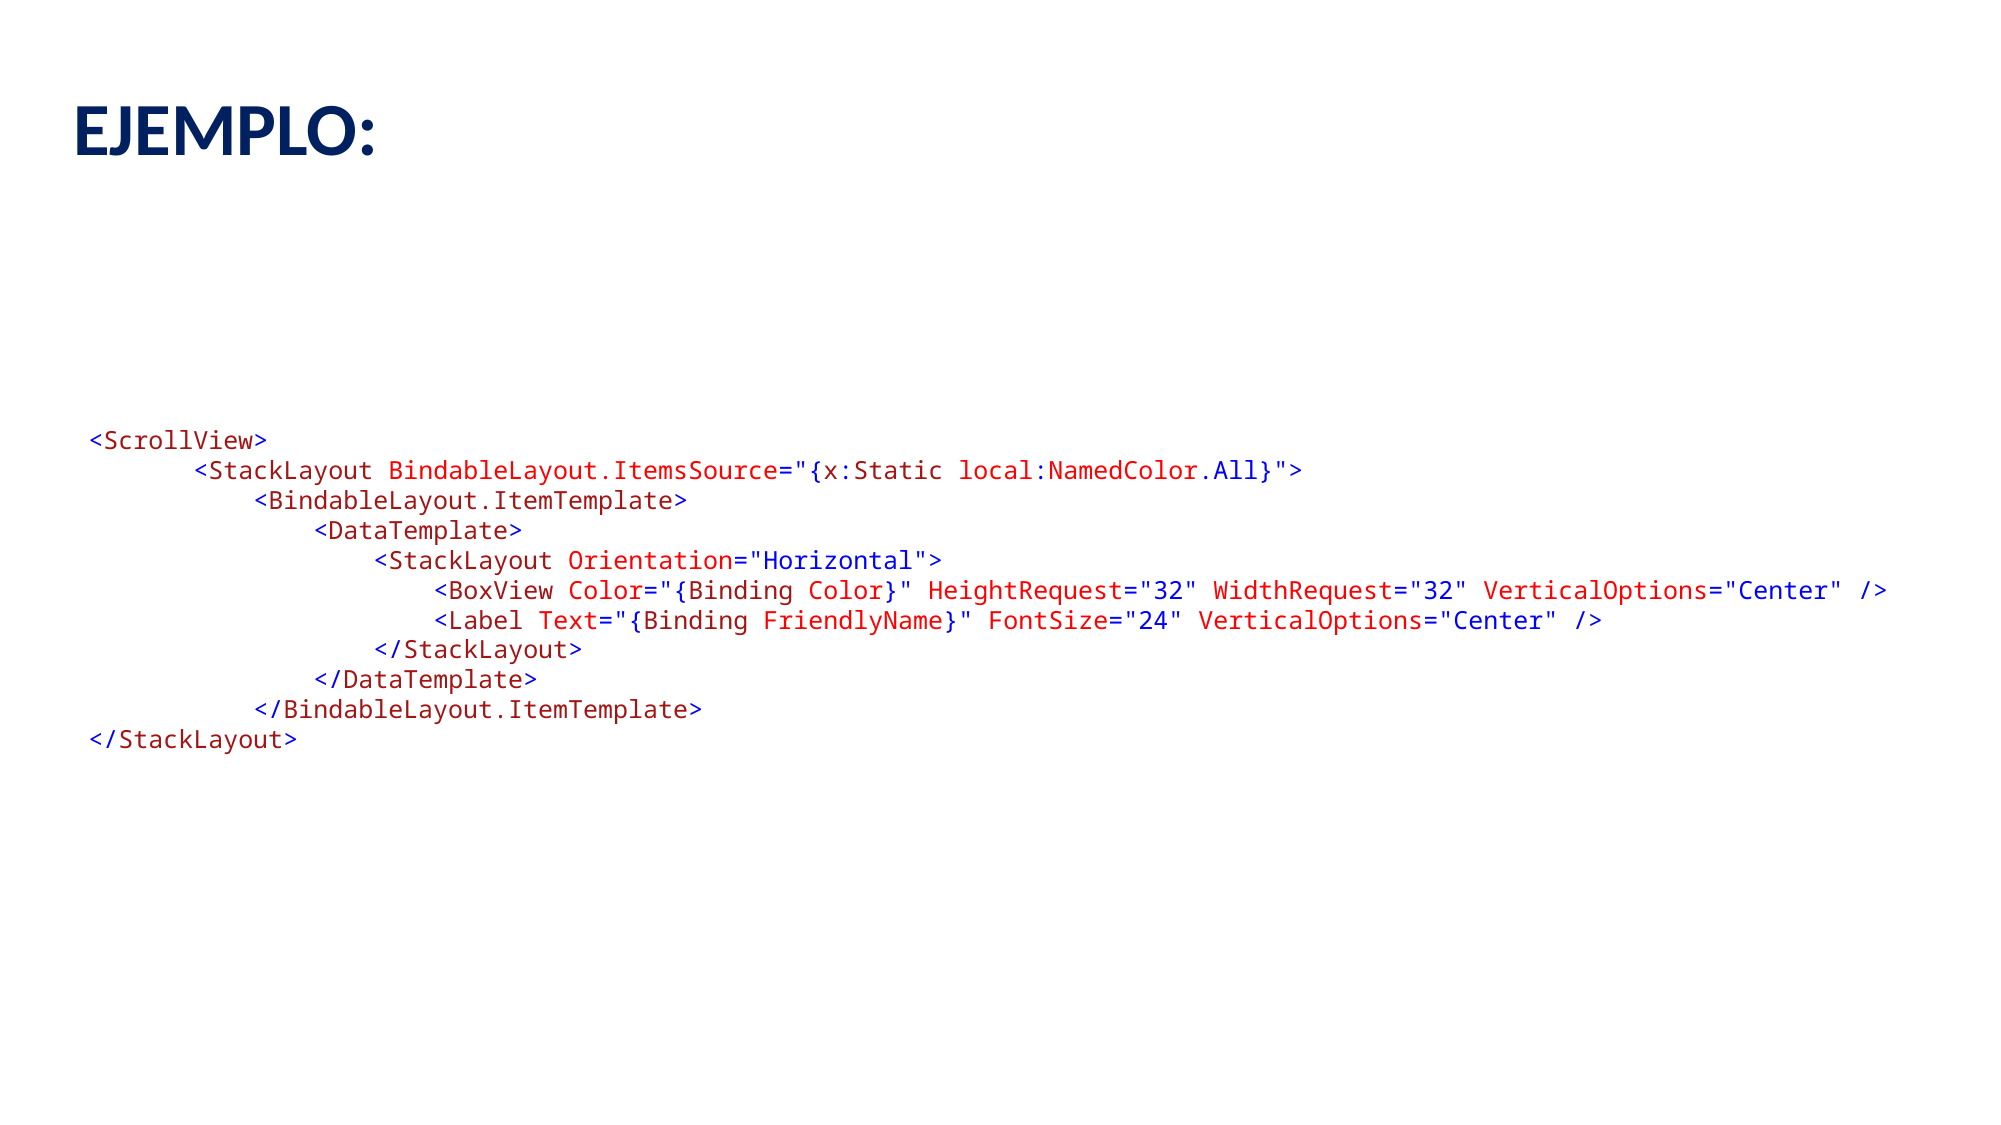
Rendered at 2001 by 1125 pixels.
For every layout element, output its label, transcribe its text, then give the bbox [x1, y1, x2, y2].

text_box EJEMPLO: [58, 72, 471, 178]
text_box <ScrollView> <StackLayout BindableLayout.ItemsSource="{x:Static local:NamedColor.All}"> <BindableLayout.ItemTemplate> <DataTemplate> <StackLayout Orientation="Horizontal"> <BoxView Color="{Binding Color}" HeightRequest="32" WidthRequest="32" VerticalOptions="Center" /> <Label Text="{Binding FriendlyName}" FontSize="24" VerticalOptions="Center" /> </StackLayout> </DataTemplate> </BindableLayout.ItemTemplate> </StackLayout> [58, 417, 1909, 762]
